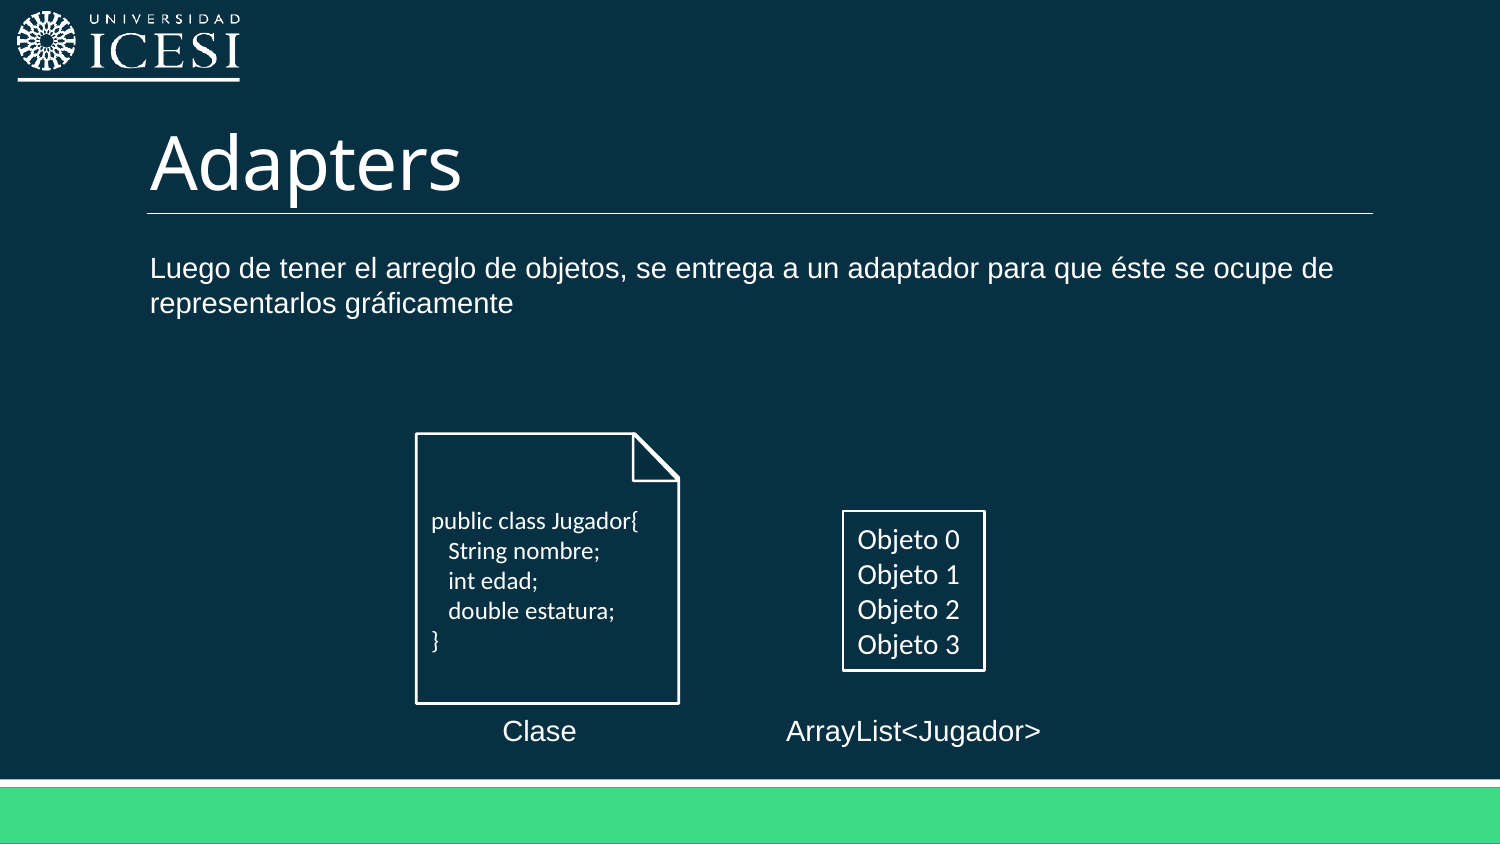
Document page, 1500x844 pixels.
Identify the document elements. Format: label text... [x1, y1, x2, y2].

text_box [631, 432, 680, 483]
title Adapters [135, 35, 1373, 214]
text_box Objeto 0 Objeto 1 Objeto 2 Objeto 3 [842, 510, 986, 672]
text_box ArrayList<Jugador> [771, 704, 1057, 755]
picture [17, 11, 241, 82]
text_box public class Jugador{ String nombre; int edad; double estatura; } [414, 432, 681, 705]
text_box Luego de tener el arreglo de objetos, se entrega a un adaptador para que éste se ocupe de representarlos gráficamente [135, 241, 1373, 327]
text_box Clase [487, 704, 593, 755]
